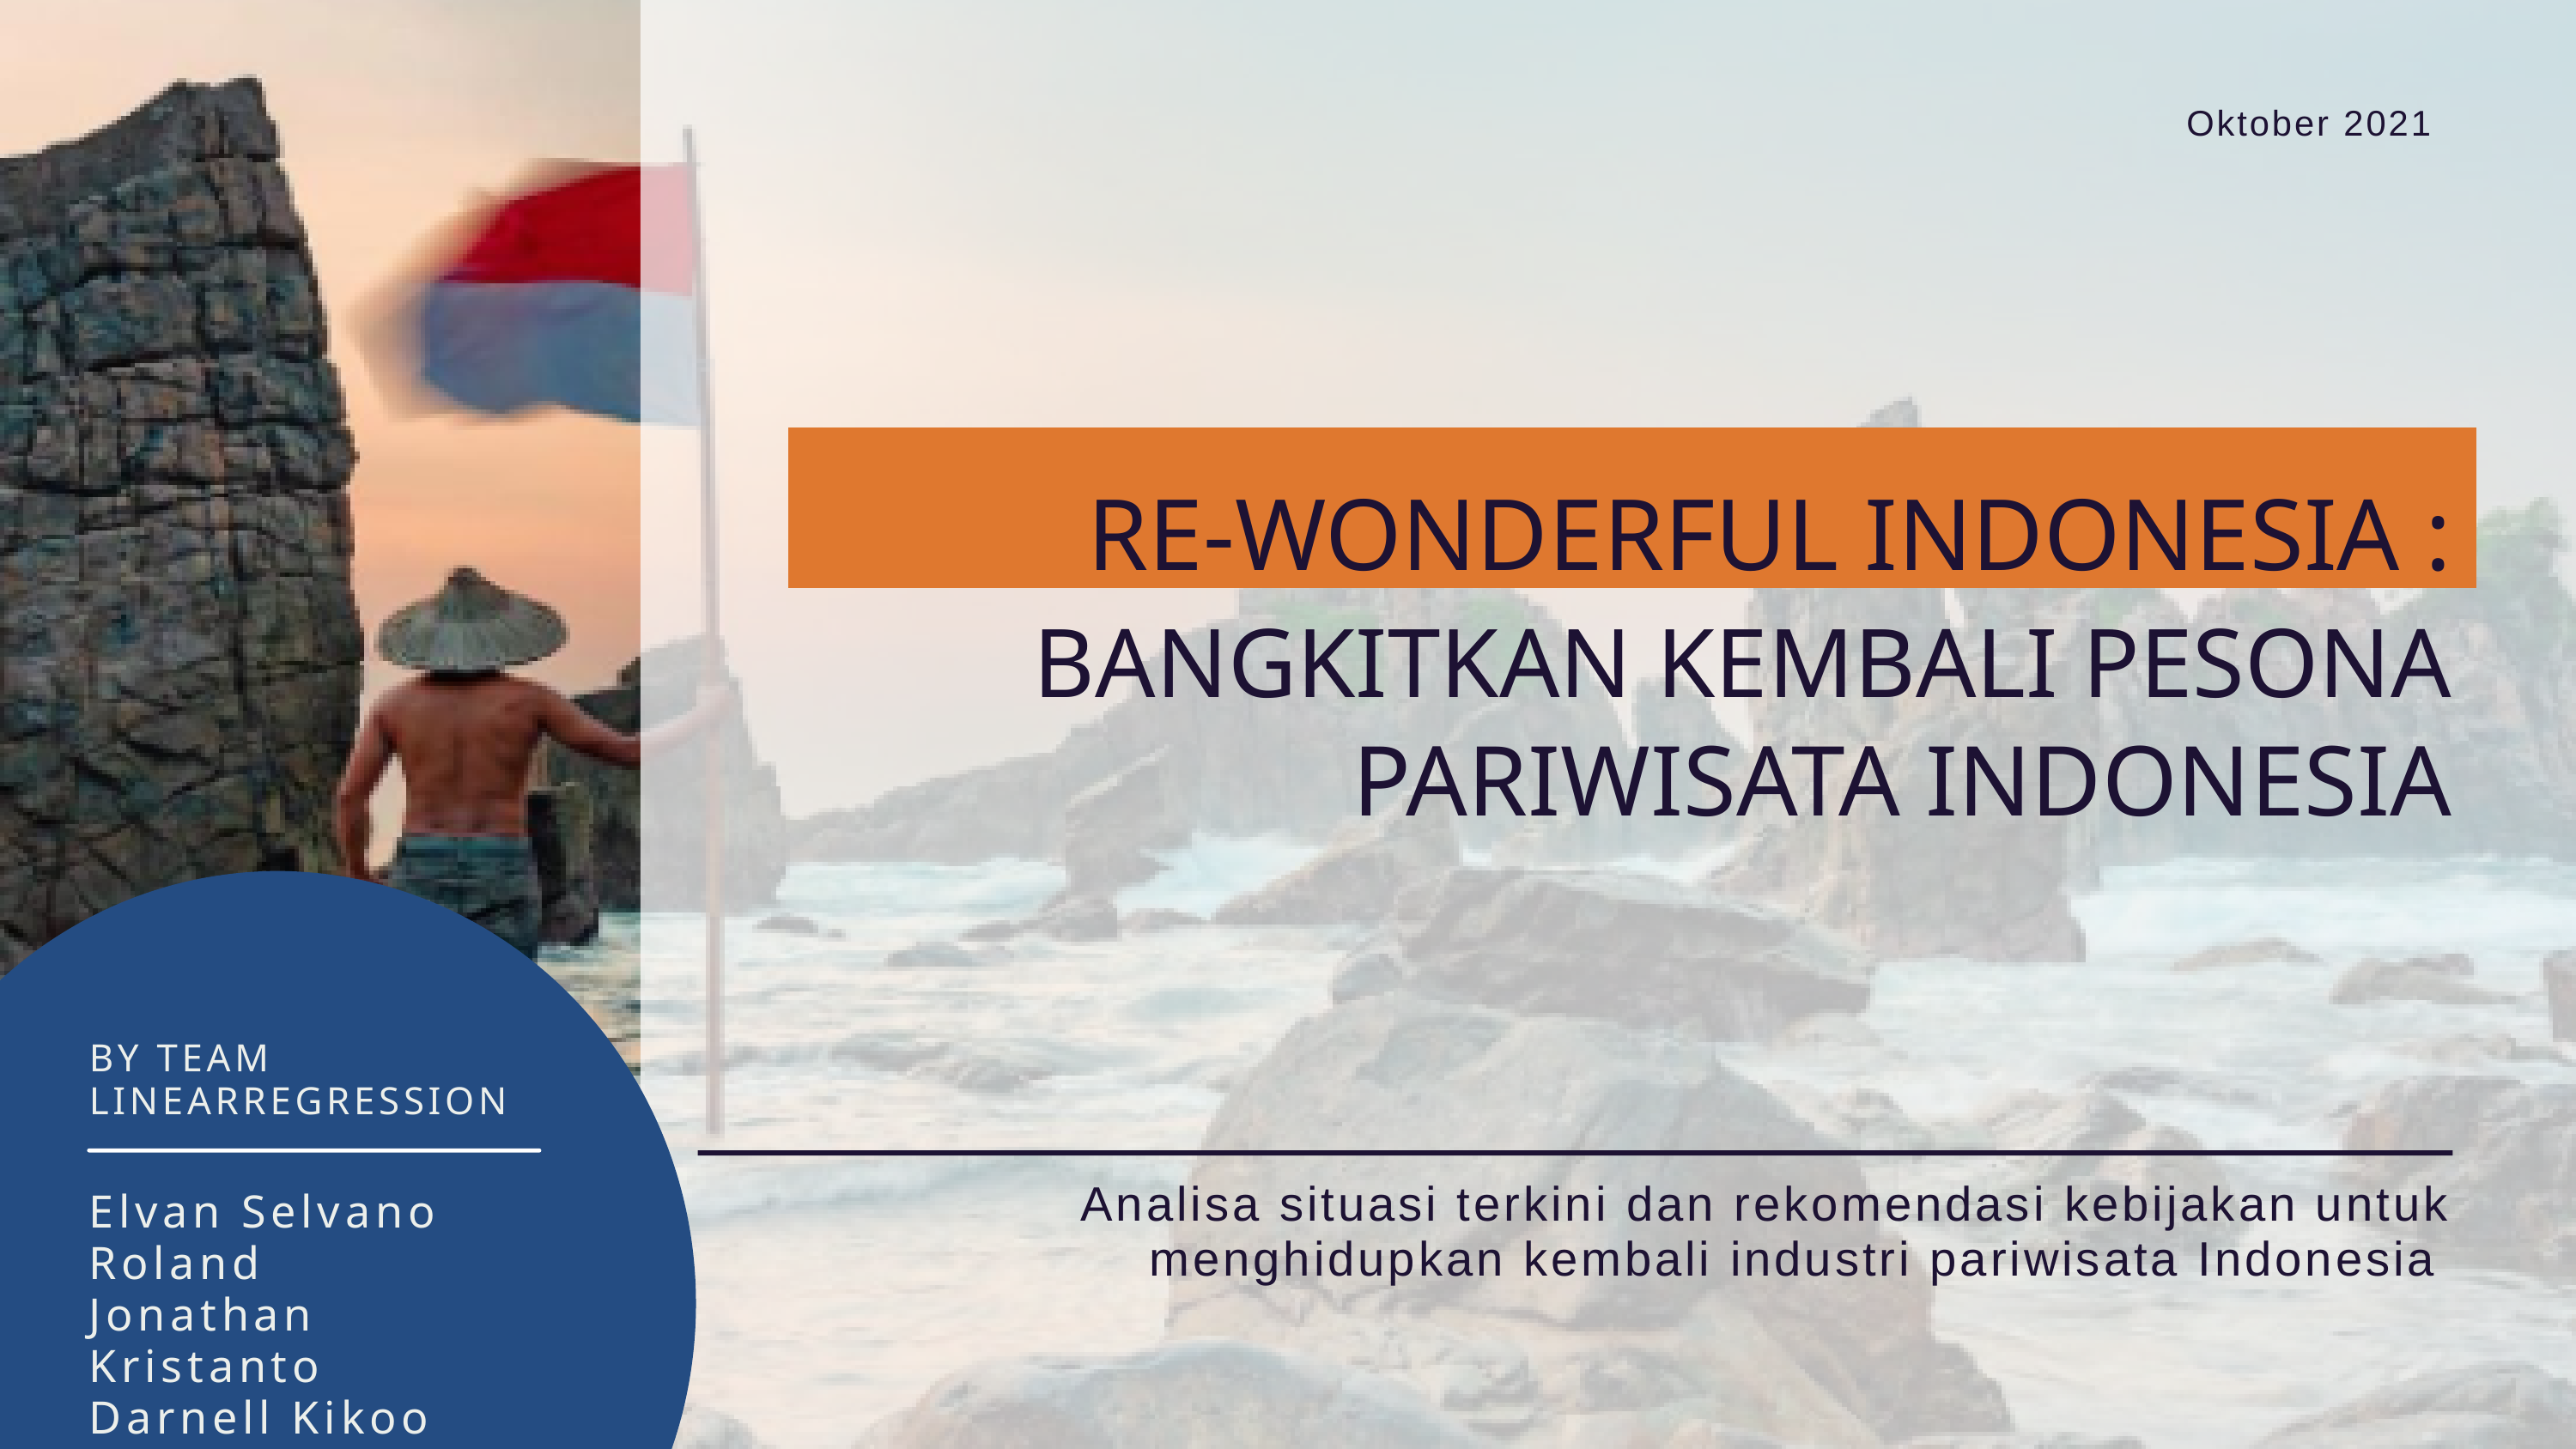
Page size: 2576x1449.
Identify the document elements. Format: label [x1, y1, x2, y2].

text_box [640, 0, 2576, 1449]
text_box [0, 870, 698, 1449]
text_box [787, 427, 2476, 588]
picture [0, 0, 640, 870]
text_box [697, 1149, 2453, 1288]
